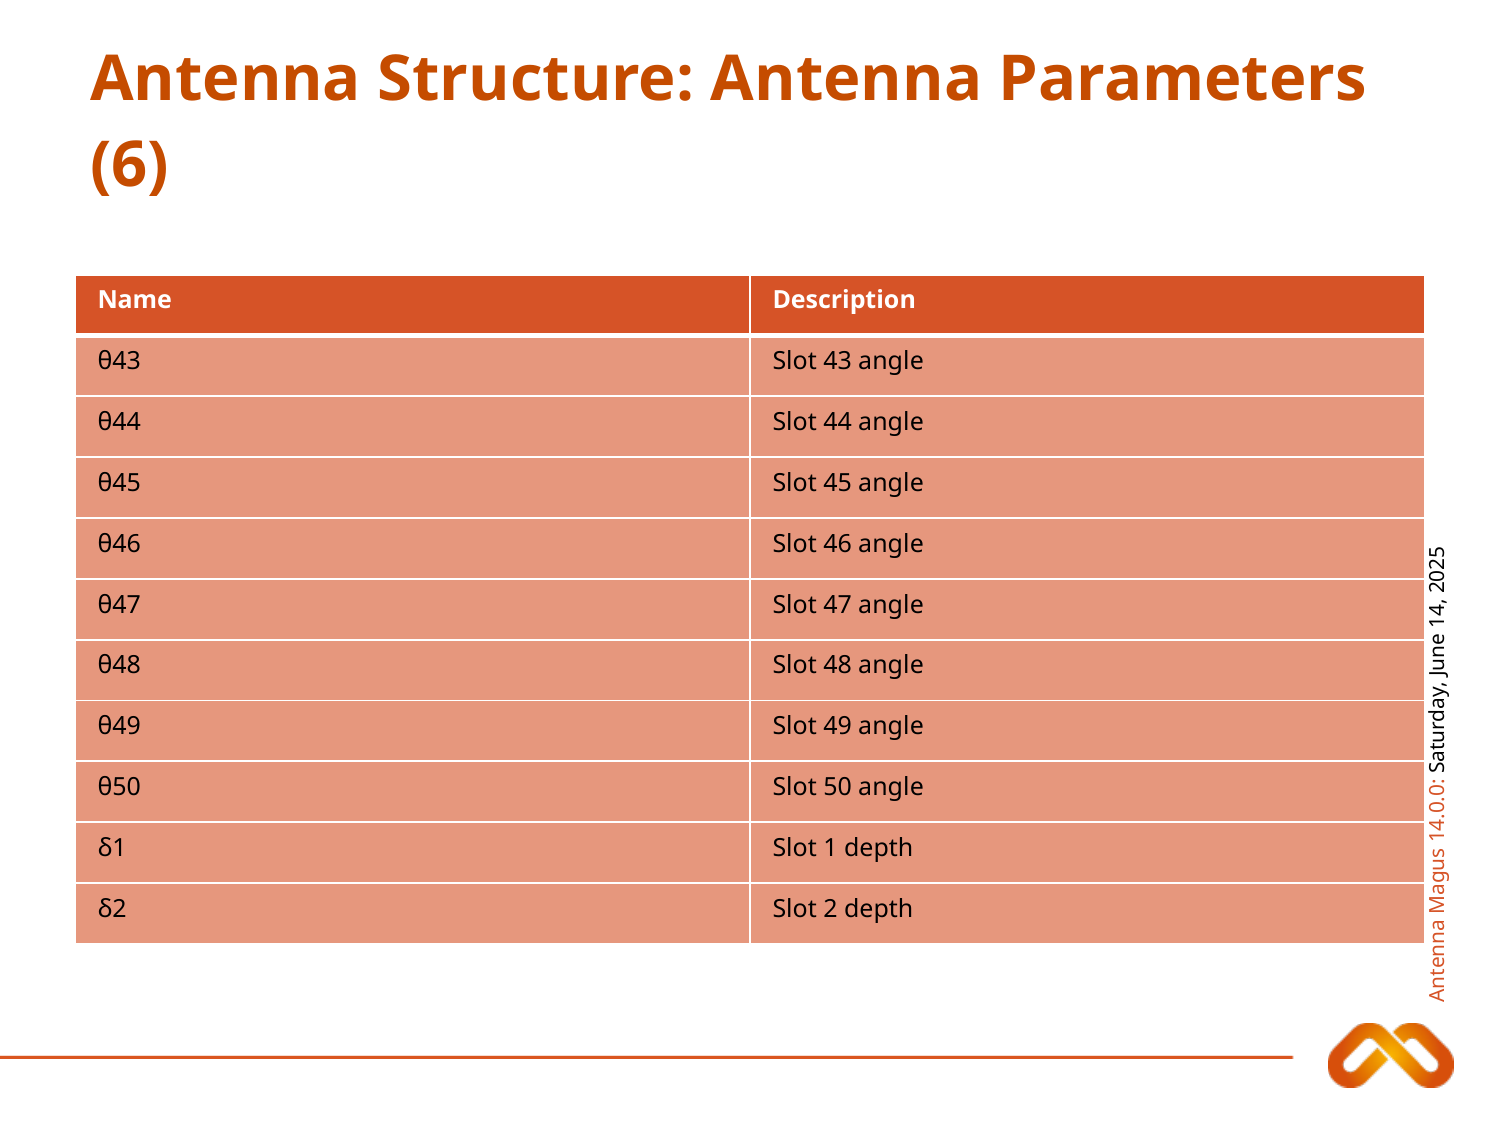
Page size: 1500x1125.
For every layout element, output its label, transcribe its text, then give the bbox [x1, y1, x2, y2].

title Antenna Structure: Antenna Parameters (6) [74, 24, 1426, 213]
table_cell Slot 48 angle [751, 641, 1424, 700]
table_header Name [76, 281, 749, 333]
table_cell δ2 [76, 884, 749, 943]
table_cell Slot 1 depth [751, 823, 1424, 882]
table_cell Slot 46 angle [751, 519, 1424, 578]
table_cell Slot 49 angle [751, 701, 1424, 760]
table_cell Slot 50 angle [751, 762, 1424, 821]
table_cell θ45 [76, 458, 749, 517]
table_cell θ49 [76, 701, 749, 760]
table_cell Slot 2 depth [751, 884, 1424, 943]
table_cell θ43 [76, 338, 749, 395]
table_cell Slot 44 angle [751, 397, 1424, 456]
table_cell θ47 [76, 580, 749, 639]
text_box [74, 224, 1425, 281]
picture [0, 902, 1294, 1059]
table_cell Slot 47 angle [751, 580, 1424, 639]
table_header Description [751, 281, 1424, 333]
table_cell θ50 [76, 762, 749, 821]
table_cell Slot 45 angle [751, 458, 1424, 517]
table_cell Slot 43 angle [751, 338, 1424, 395]
table_cell θ46 [76, 519, 749, 578]
table_cell δ1 [76, 823, 749, 882]
table_cell θ48 [76, 641, 749, 700]
table_cell θ44 [76, 397, 749, 456]
picture [1328, 1023, 1454, 1088]
